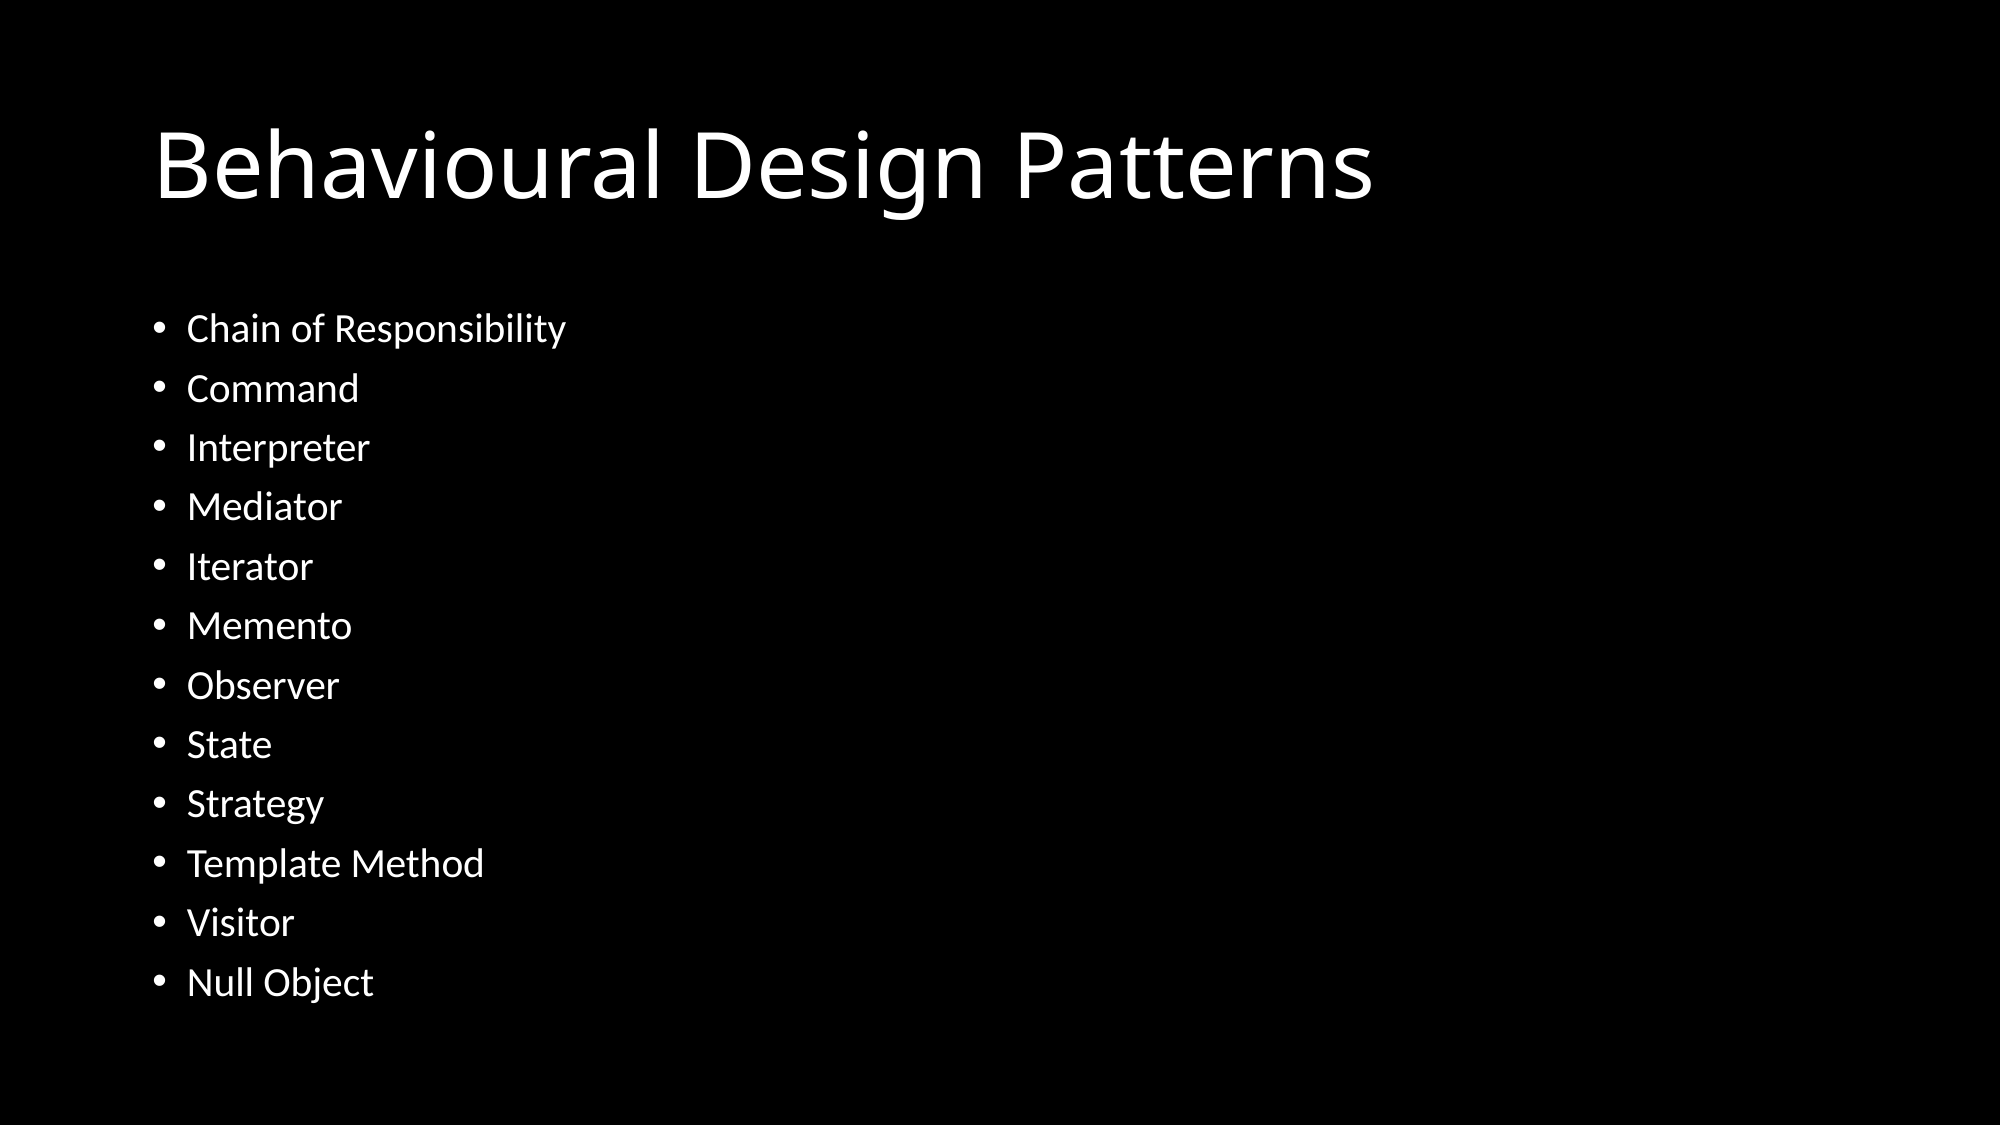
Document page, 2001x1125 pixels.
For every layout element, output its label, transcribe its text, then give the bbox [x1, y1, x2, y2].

list Chain of Responsibility Command Interpreter Mediator Iterator Memento Observer State Strategy Template Method Visitor Null Object [137, 299, 1863, 1014]
title Behavioural Design Patterns [137, 59, 1863, 278]
